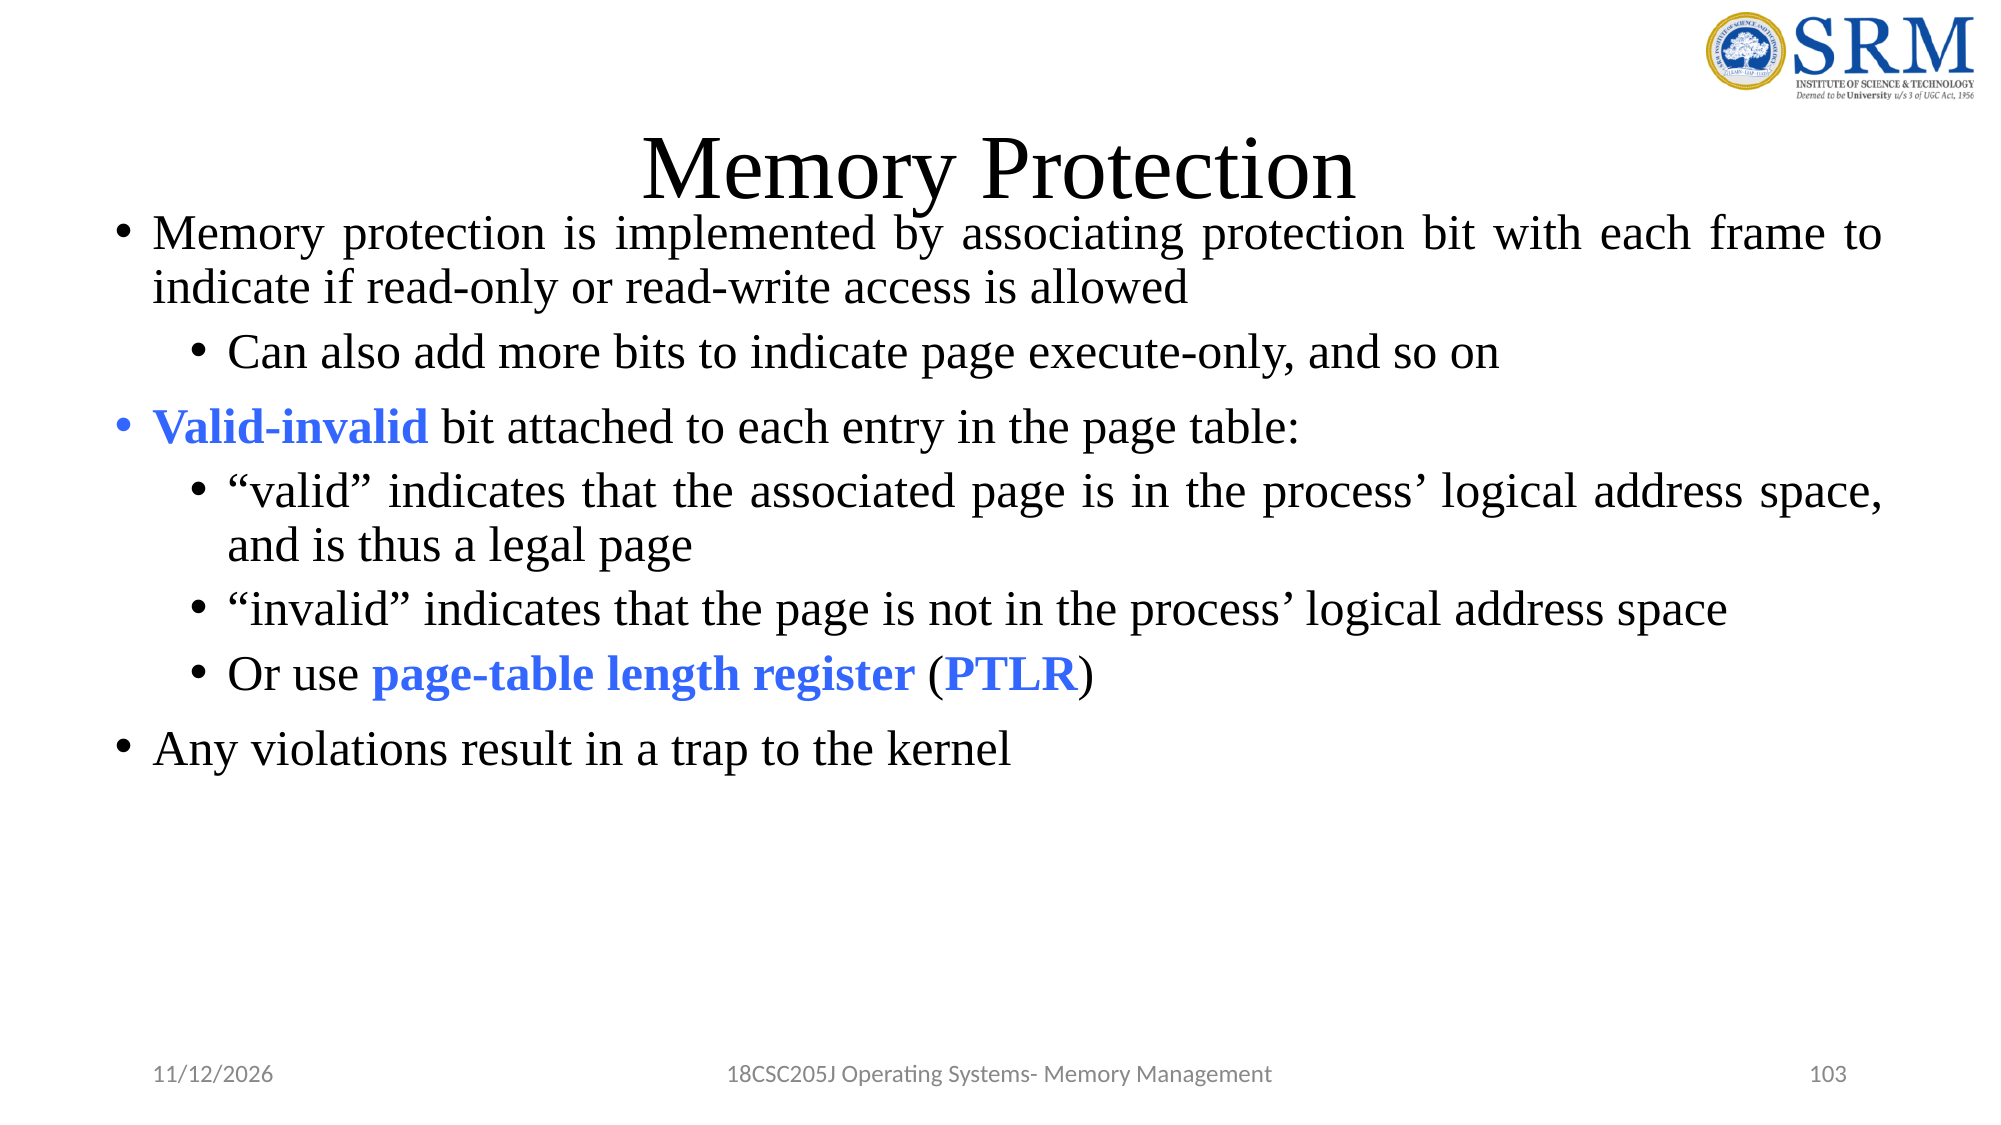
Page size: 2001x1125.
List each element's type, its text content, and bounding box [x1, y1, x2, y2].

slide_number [137, 1042, 588, 1103]
title Memory Protection [137, 59, 1863, 199]
picture [1706, 12, 1974, 100]
slide_number 103 [1412, 1042, 1863, 1103]
list Memory protection is implemented by associating protection bit with each frame to indicate if read-only or read-write access is allowed Can also add more bits to indicate page execute-only, and so on Valid-invalid bit attached to each entry in the page table: “valid” indicates that the associated page is in the process’ logical address space, and is thus a legal page “invalid” indicates that the page is not in the process’ logical address space Or use page-table length register (PTLR) Any violations result in a trap to the kernel [99, 199, 1900, 1005]
footer 18CSC205J Operating Systems- Memory Management [662, 1042, 1338, 1103]
